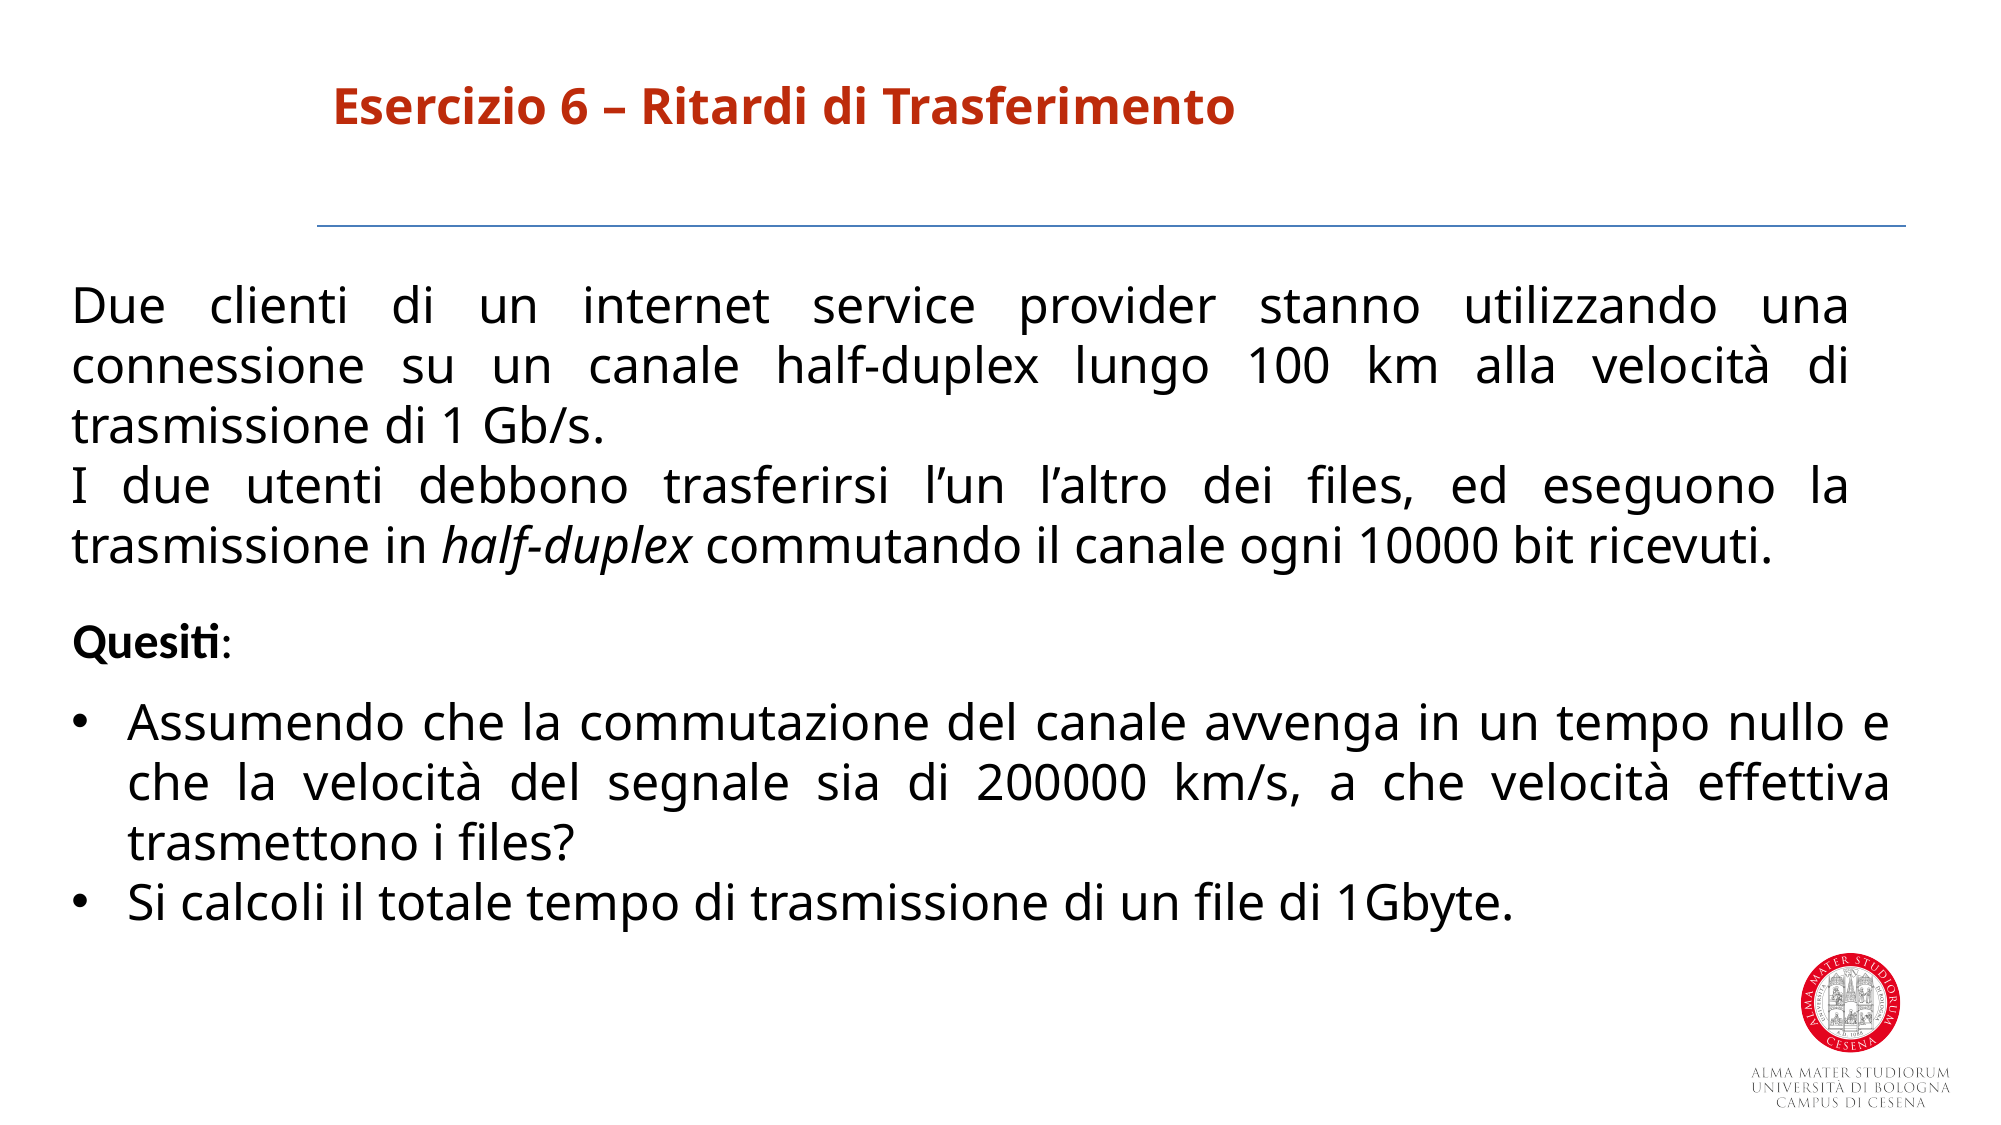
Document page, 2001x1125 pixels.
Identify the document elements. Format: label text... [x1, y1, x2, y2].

text_box Due clienti di un internet service provider stanno utilizzando una connessione su un canale half-duplex lungo 100 km alla velocità di trasmissione di 1 Gb/s. I due utenti debbono trasferirsi l’un l’altro dei files, ed eseguono la trasmissione in half-duplex commutando il canale ogni 10000 bit ricevuti. [56, 265, 1867, 581]
text_box Assumendo che la commutazione del canale avvenga in un tempo nullo e che la velocità del segnale sia di 200000 km/s, a che velocità effettiva trasmettono i files? Si calcoli il totale tempo di trasmissione di un file di 1Gbyte. [56, 682, 1907, 938]
picture [1720, 933, 1981, 1118]
text_box Quesiti: [57, 601, 249, 677]
title Esercizio 6 – Ritardi di Trasferimento [317, 81, 1706, 191]
